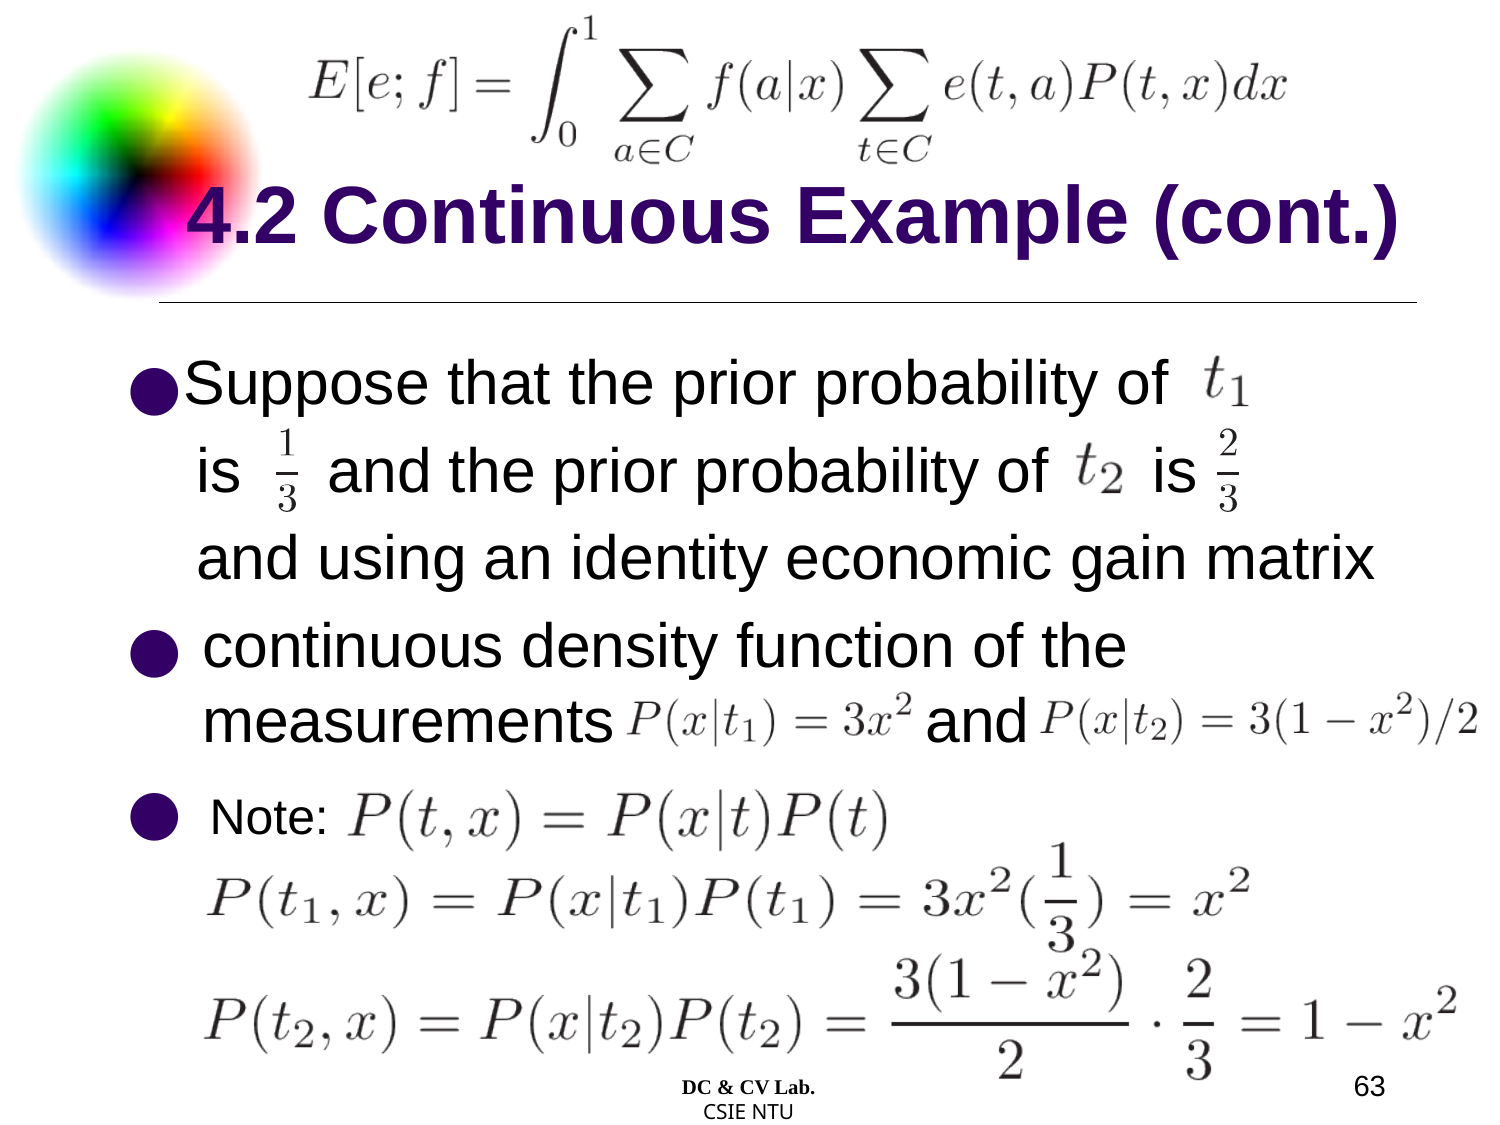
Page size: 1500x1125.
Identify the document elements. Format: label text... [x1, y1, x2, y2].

picture [272, 426, 301, 516]
picture [1213, 426, 1243, 516]
picture [196, 839, 1465, 1082]
picture [1198, 354, 1257, 413]
text_box ‹#› [1338, 1059, 1500, 1120]
picture [619, 688, 917, 751]
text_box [194, 777, 894, 857]
picture [1034, 688, 1484, 749]
footer DC & CV Lab. CSIE NTU [511, 1091, 987, 1125]
picture [1070, 441, 1129, 500]
title 4.2 Continuous Example (cont.) [171, 54, 1500, 268]
list Suppose that the prior probability of is and the prior probability of is and using an identity economic gain matrix continuous density function of the measurements and [112, 334, 1463, 1059]
picture [0, 42, 272, 318]
picture [300, 6, 1296, 173]
